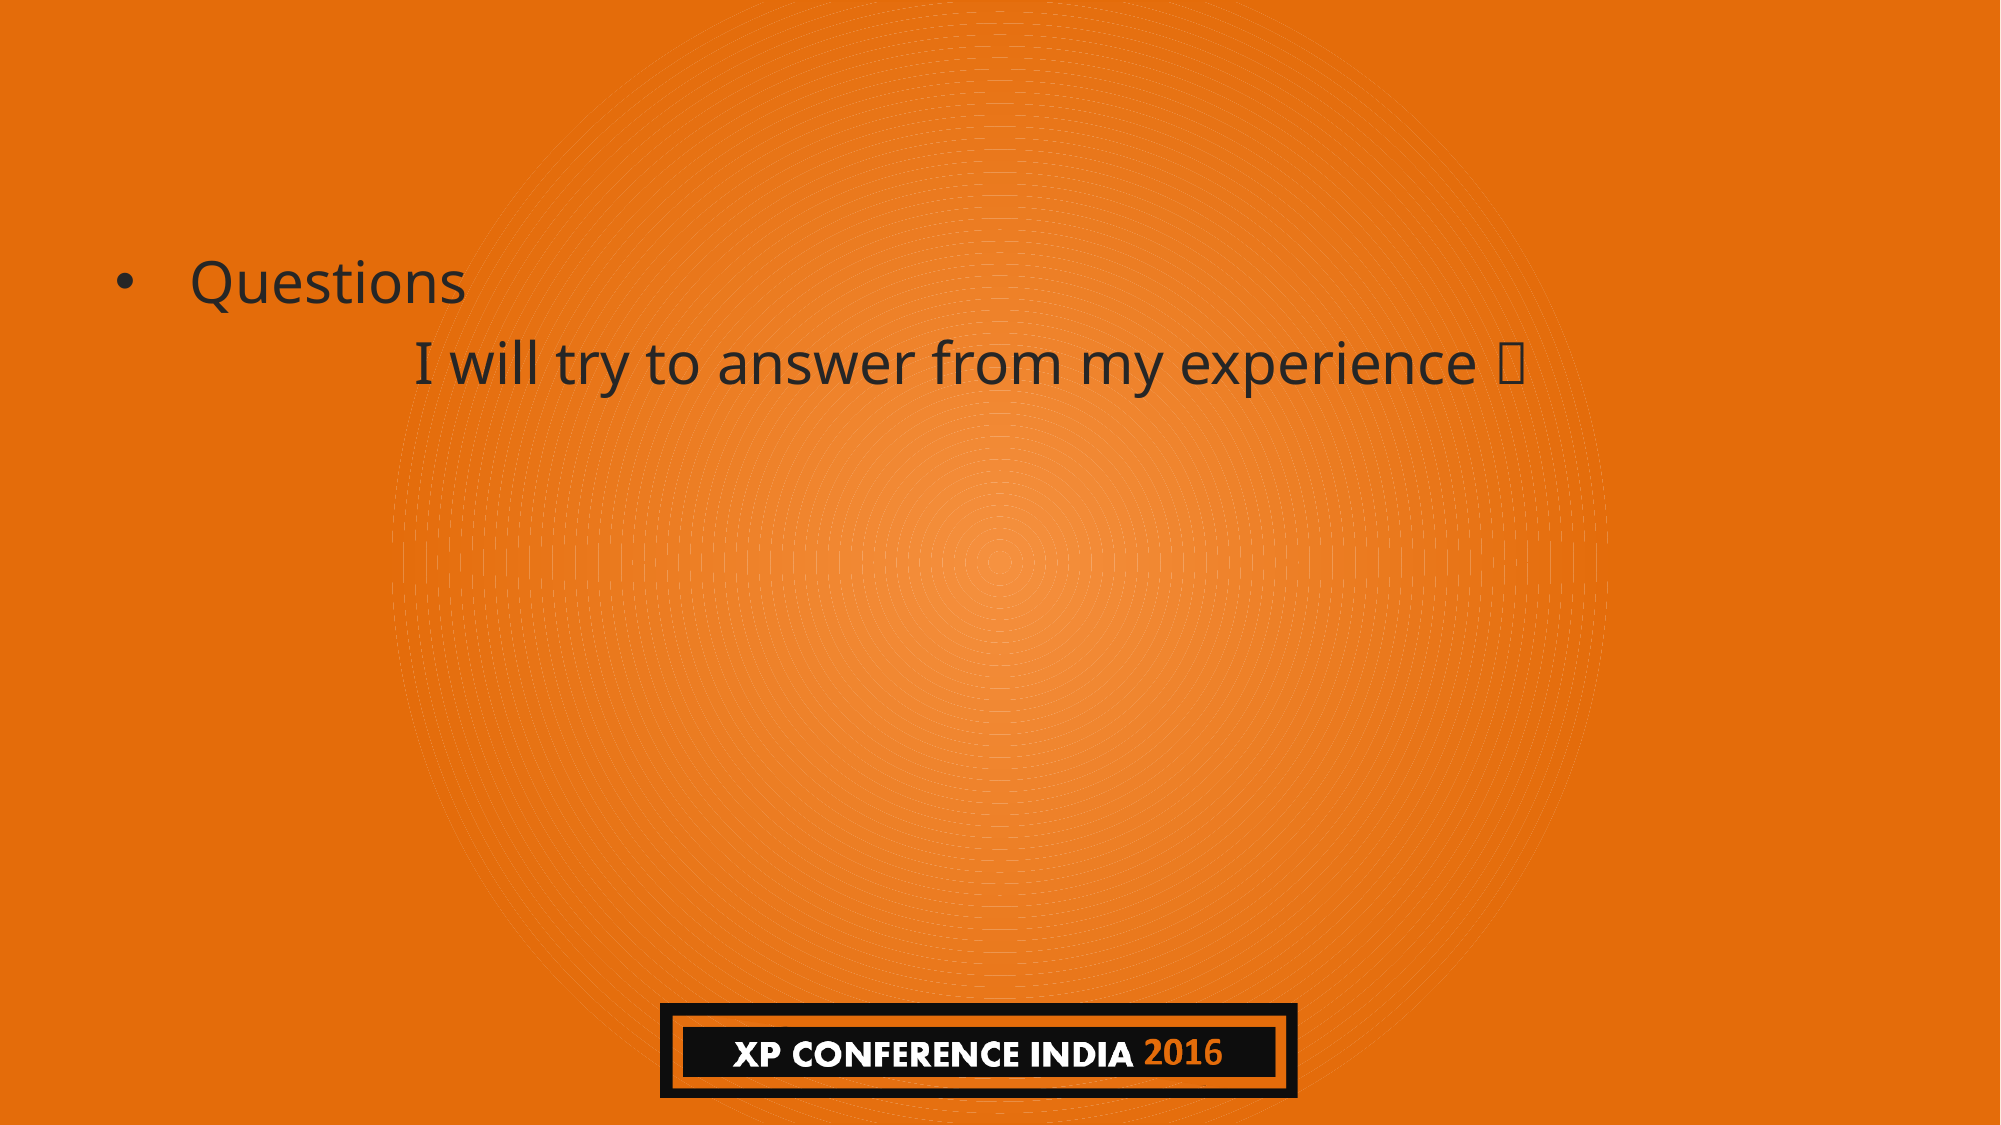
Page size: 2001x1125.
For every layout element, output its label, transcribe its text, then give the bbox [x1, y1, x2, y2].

list Questions I will try to answer from my experience  [99, 237, 1858, 976]
picture [660, 1003, 1298, 1098]
